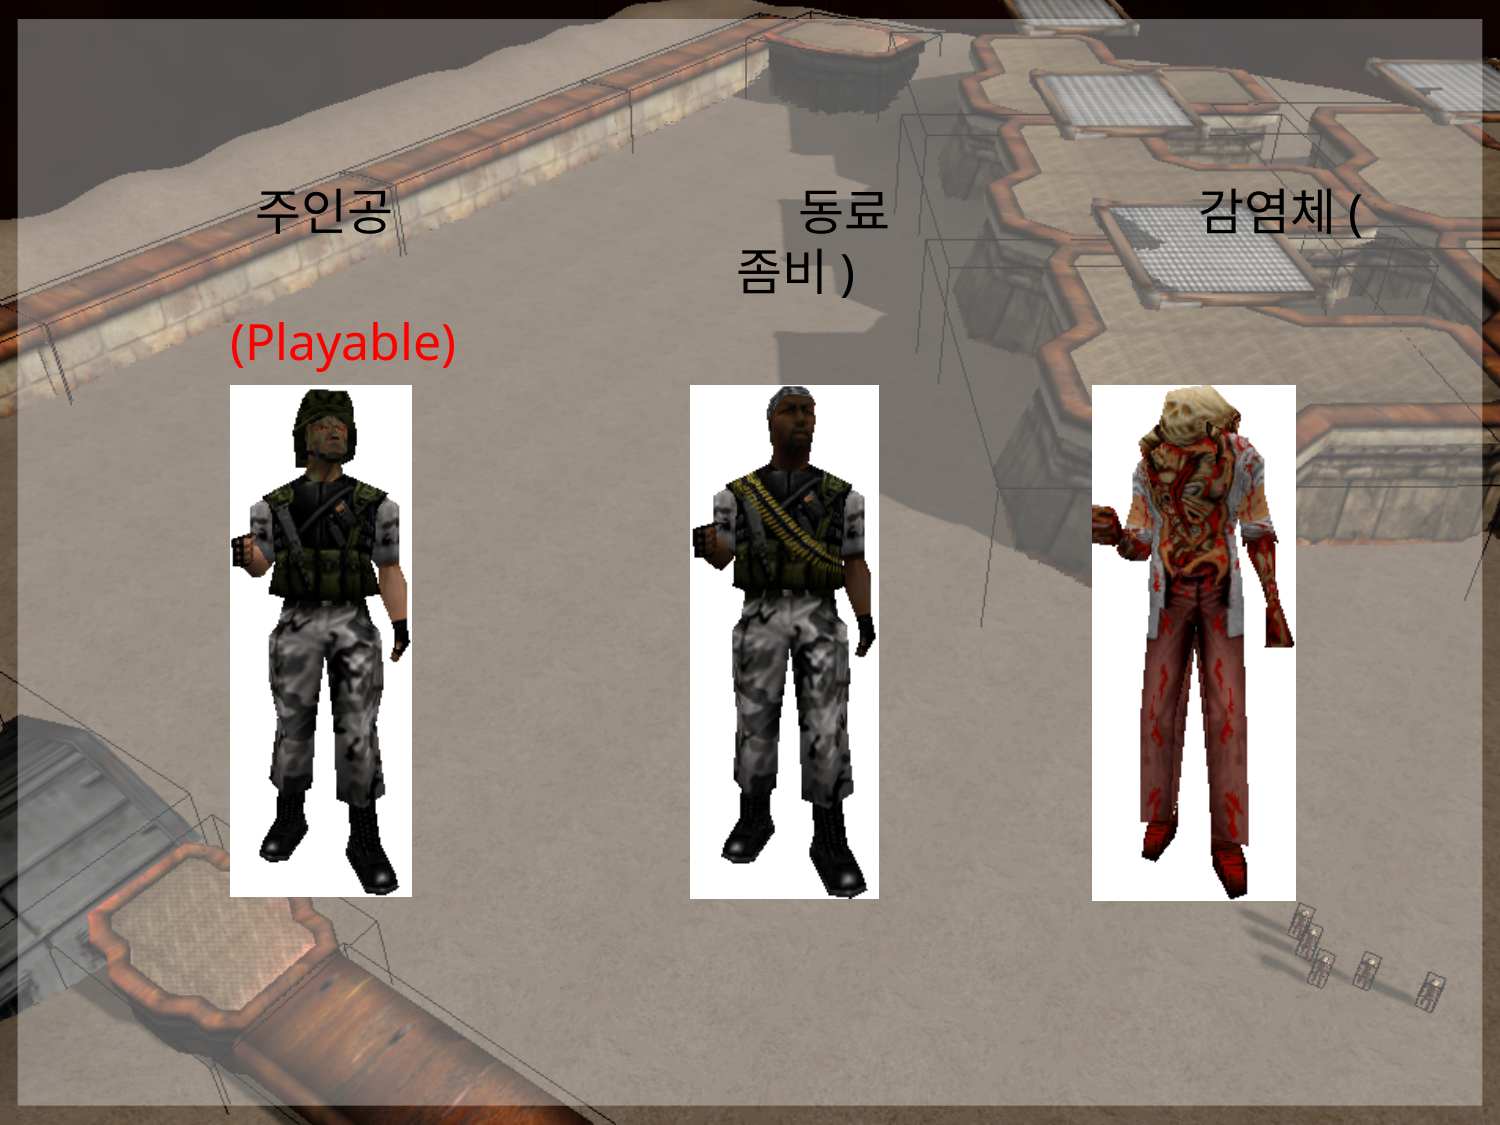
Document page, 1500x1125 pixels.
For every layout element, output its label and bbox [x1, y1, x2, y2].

text_box [0, 0, 1500, 1125]
picture [229, 385, 412, 897]
picture [1092, 385, 1296, 901]
picture [690, 385, 879, 899]
